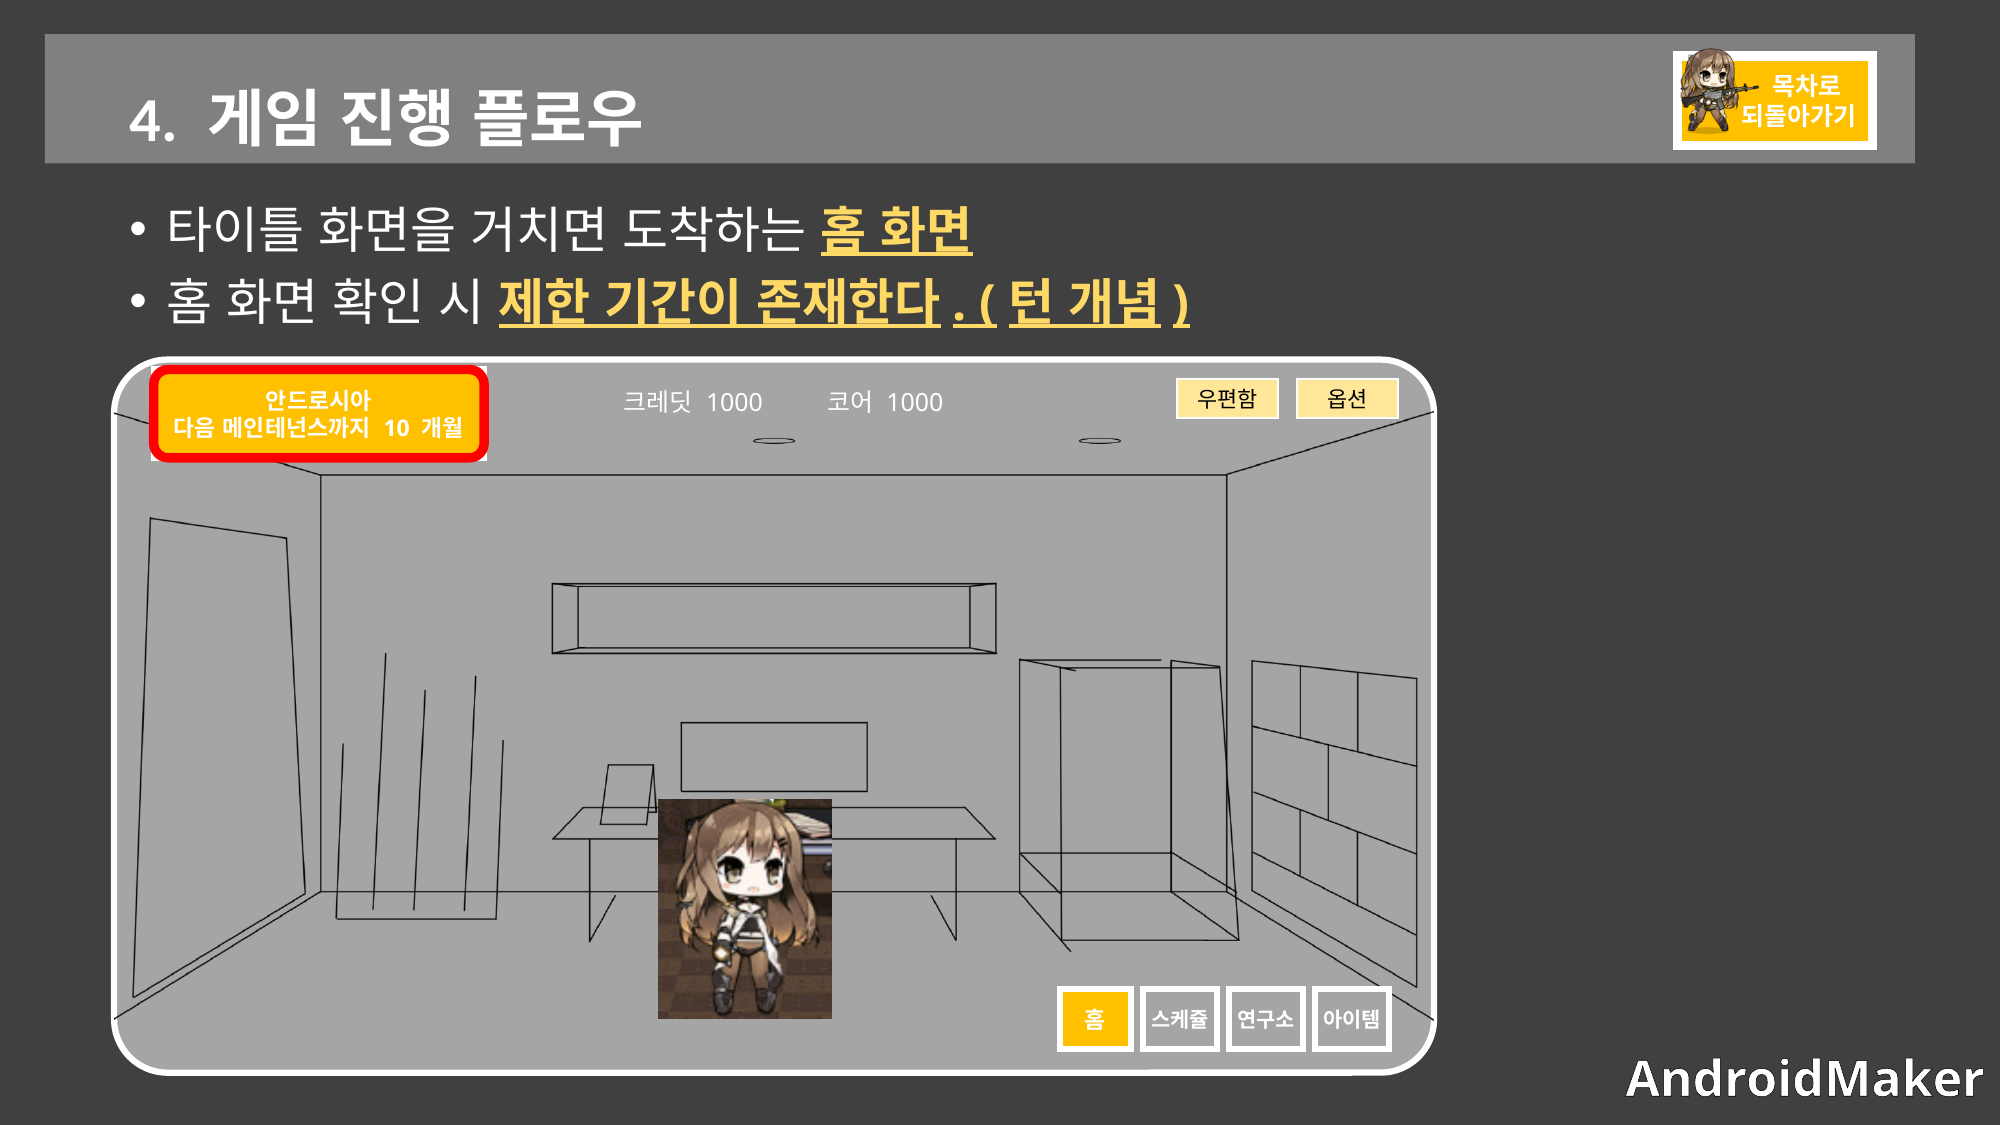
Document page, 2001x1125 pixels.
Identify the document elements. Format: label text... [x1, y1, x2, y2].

text_box 타이틀 화면을 거치면 도착하는 홈 화면 홈 화면 확인 시 제한 기간이 존재한다. (턴 개념) [114, 178, 1958, 944]
text_box AndroidMaker [1610, 1068, 2000, 1093]
text_box [44, 34, 114, 164]
picture [114, 348, 1434, 1091]
text_box [755, 34, 1915, 164]
text_box 4. 게임 진행 플로우 [114, 34, 755, 164]
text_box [1654, 34, 1873, 148]
